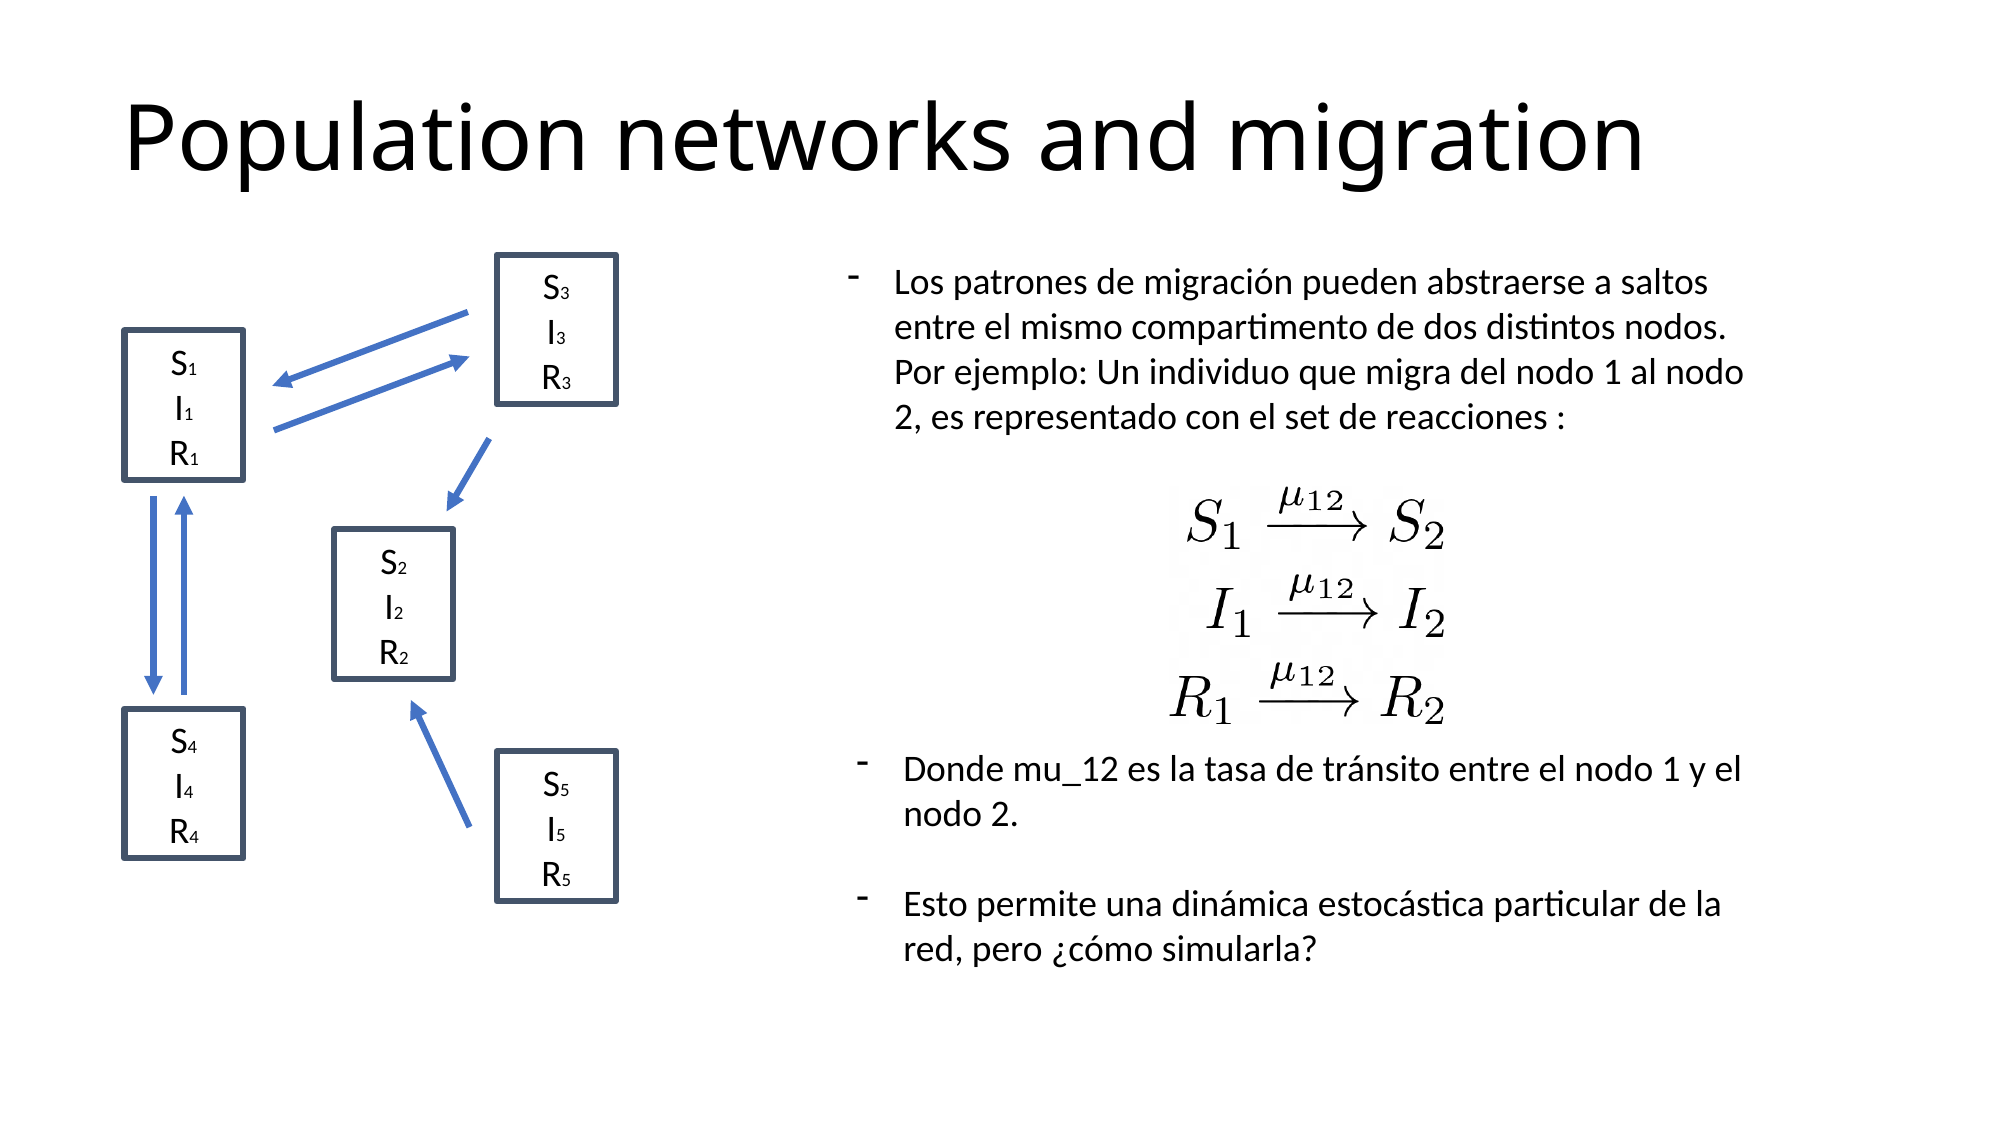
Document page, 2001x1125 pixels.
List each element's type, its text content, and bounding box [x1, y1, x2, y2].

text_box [446, 438, 490, 512]
picture [1169, 486, 1444, 724]
text_box S4 I4 R4 [124, 708, 244, 859]
text_box S3 I3 R3 [496, 254, 616, 405]
text_box S5 I5 R5 [496, 751, 616, 902]
text_box Donde mu_12 es la tasa de tránsito entre el nodo 1 y el nodo 2. Esto permite una dinámica estocástica particular de la red, pero ¿cómo simularla? [841, 736, 1790, 1111]
text_box S1 I1 R1 [124, 330, 244, 481]
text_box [410, 699, 470, 828]
text_box S2 I2 R2 [334, 529, 454, 680]
text_box Los patrones de migración pueden abstraerse a saltos entre el mismo compartimento de dos distintos nodos. Por ejemplo: Un individuo que migra del nodo 1 al nodo 2, es representado con el set de reacciones : [832, 249, 1781, 580]
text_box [272, 311, 468, 386]
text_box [273, 356, 470, 431]
title Population networks and migration [107, 32, 1833, 250]
